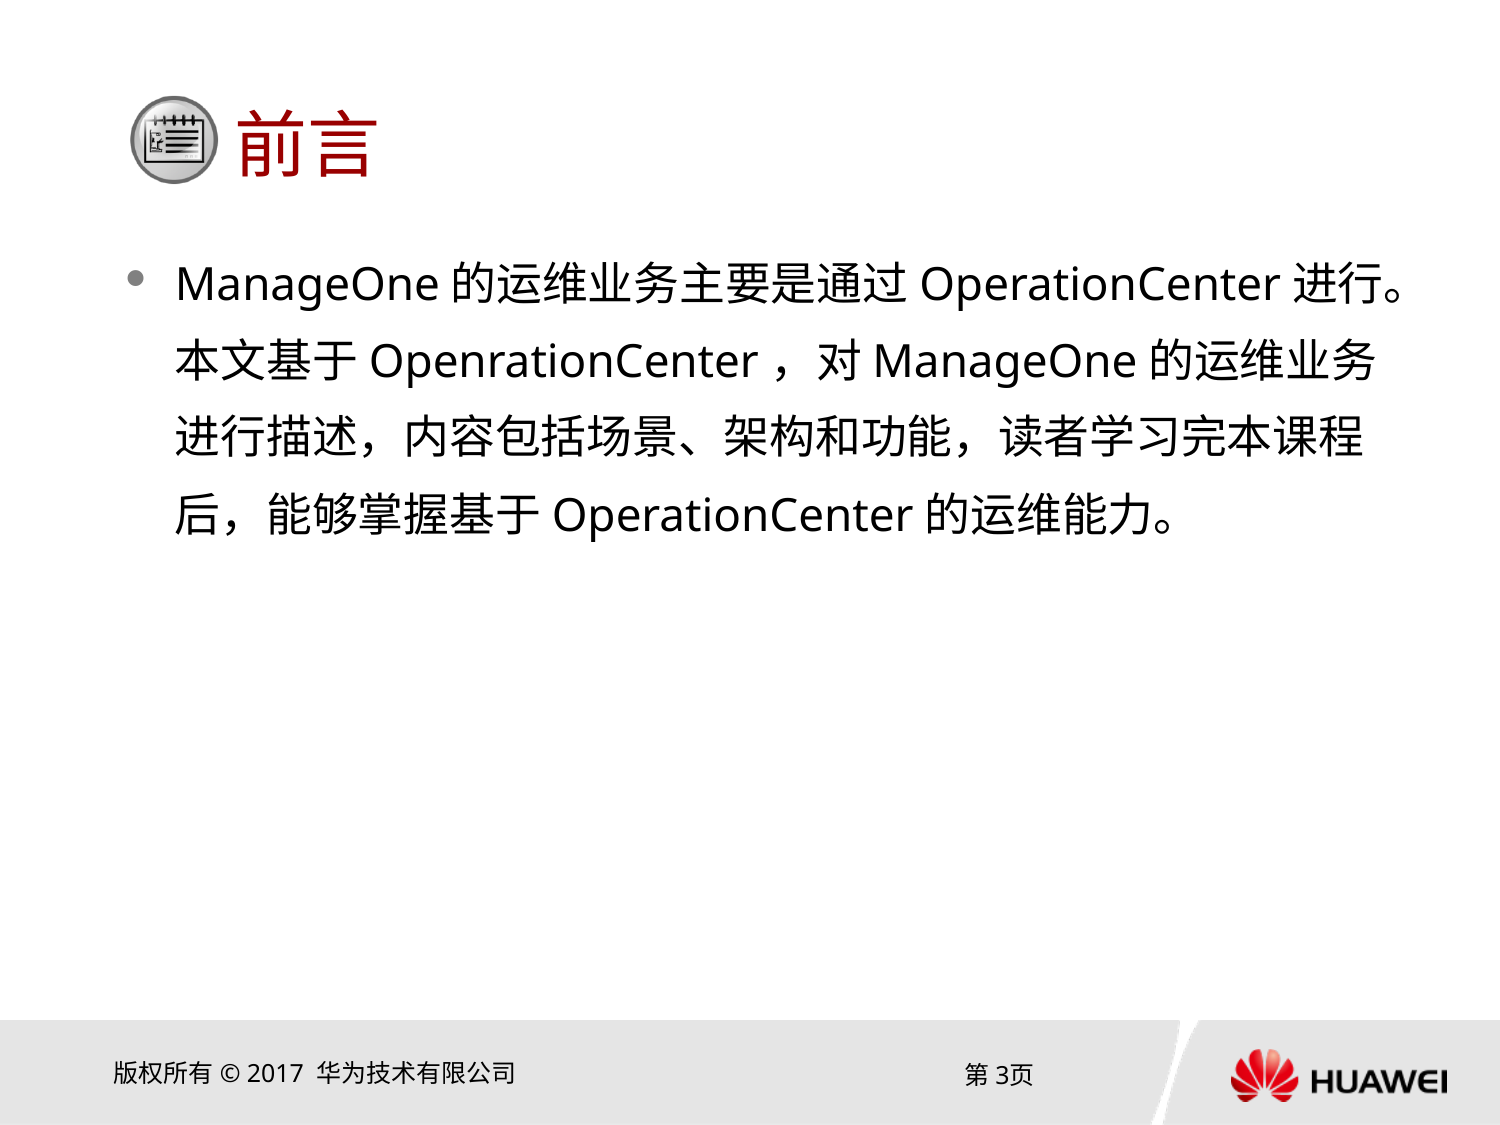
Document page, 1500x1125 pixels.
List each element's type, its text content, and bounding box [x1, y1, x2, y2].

picture [123, 88, 225, 191]
list ManageOne的运维业务主要是通过OperationCenter进行。本文基于OpenrationCenter，对ManageOne的运维业务进行描述，内容包括场景、架构和功能，读者学习完本课程后，能够掌握基于OperationCenter的运维能力。 [111, 225, 1412, 888]
picture [0, 1020, 1500, 1125]
